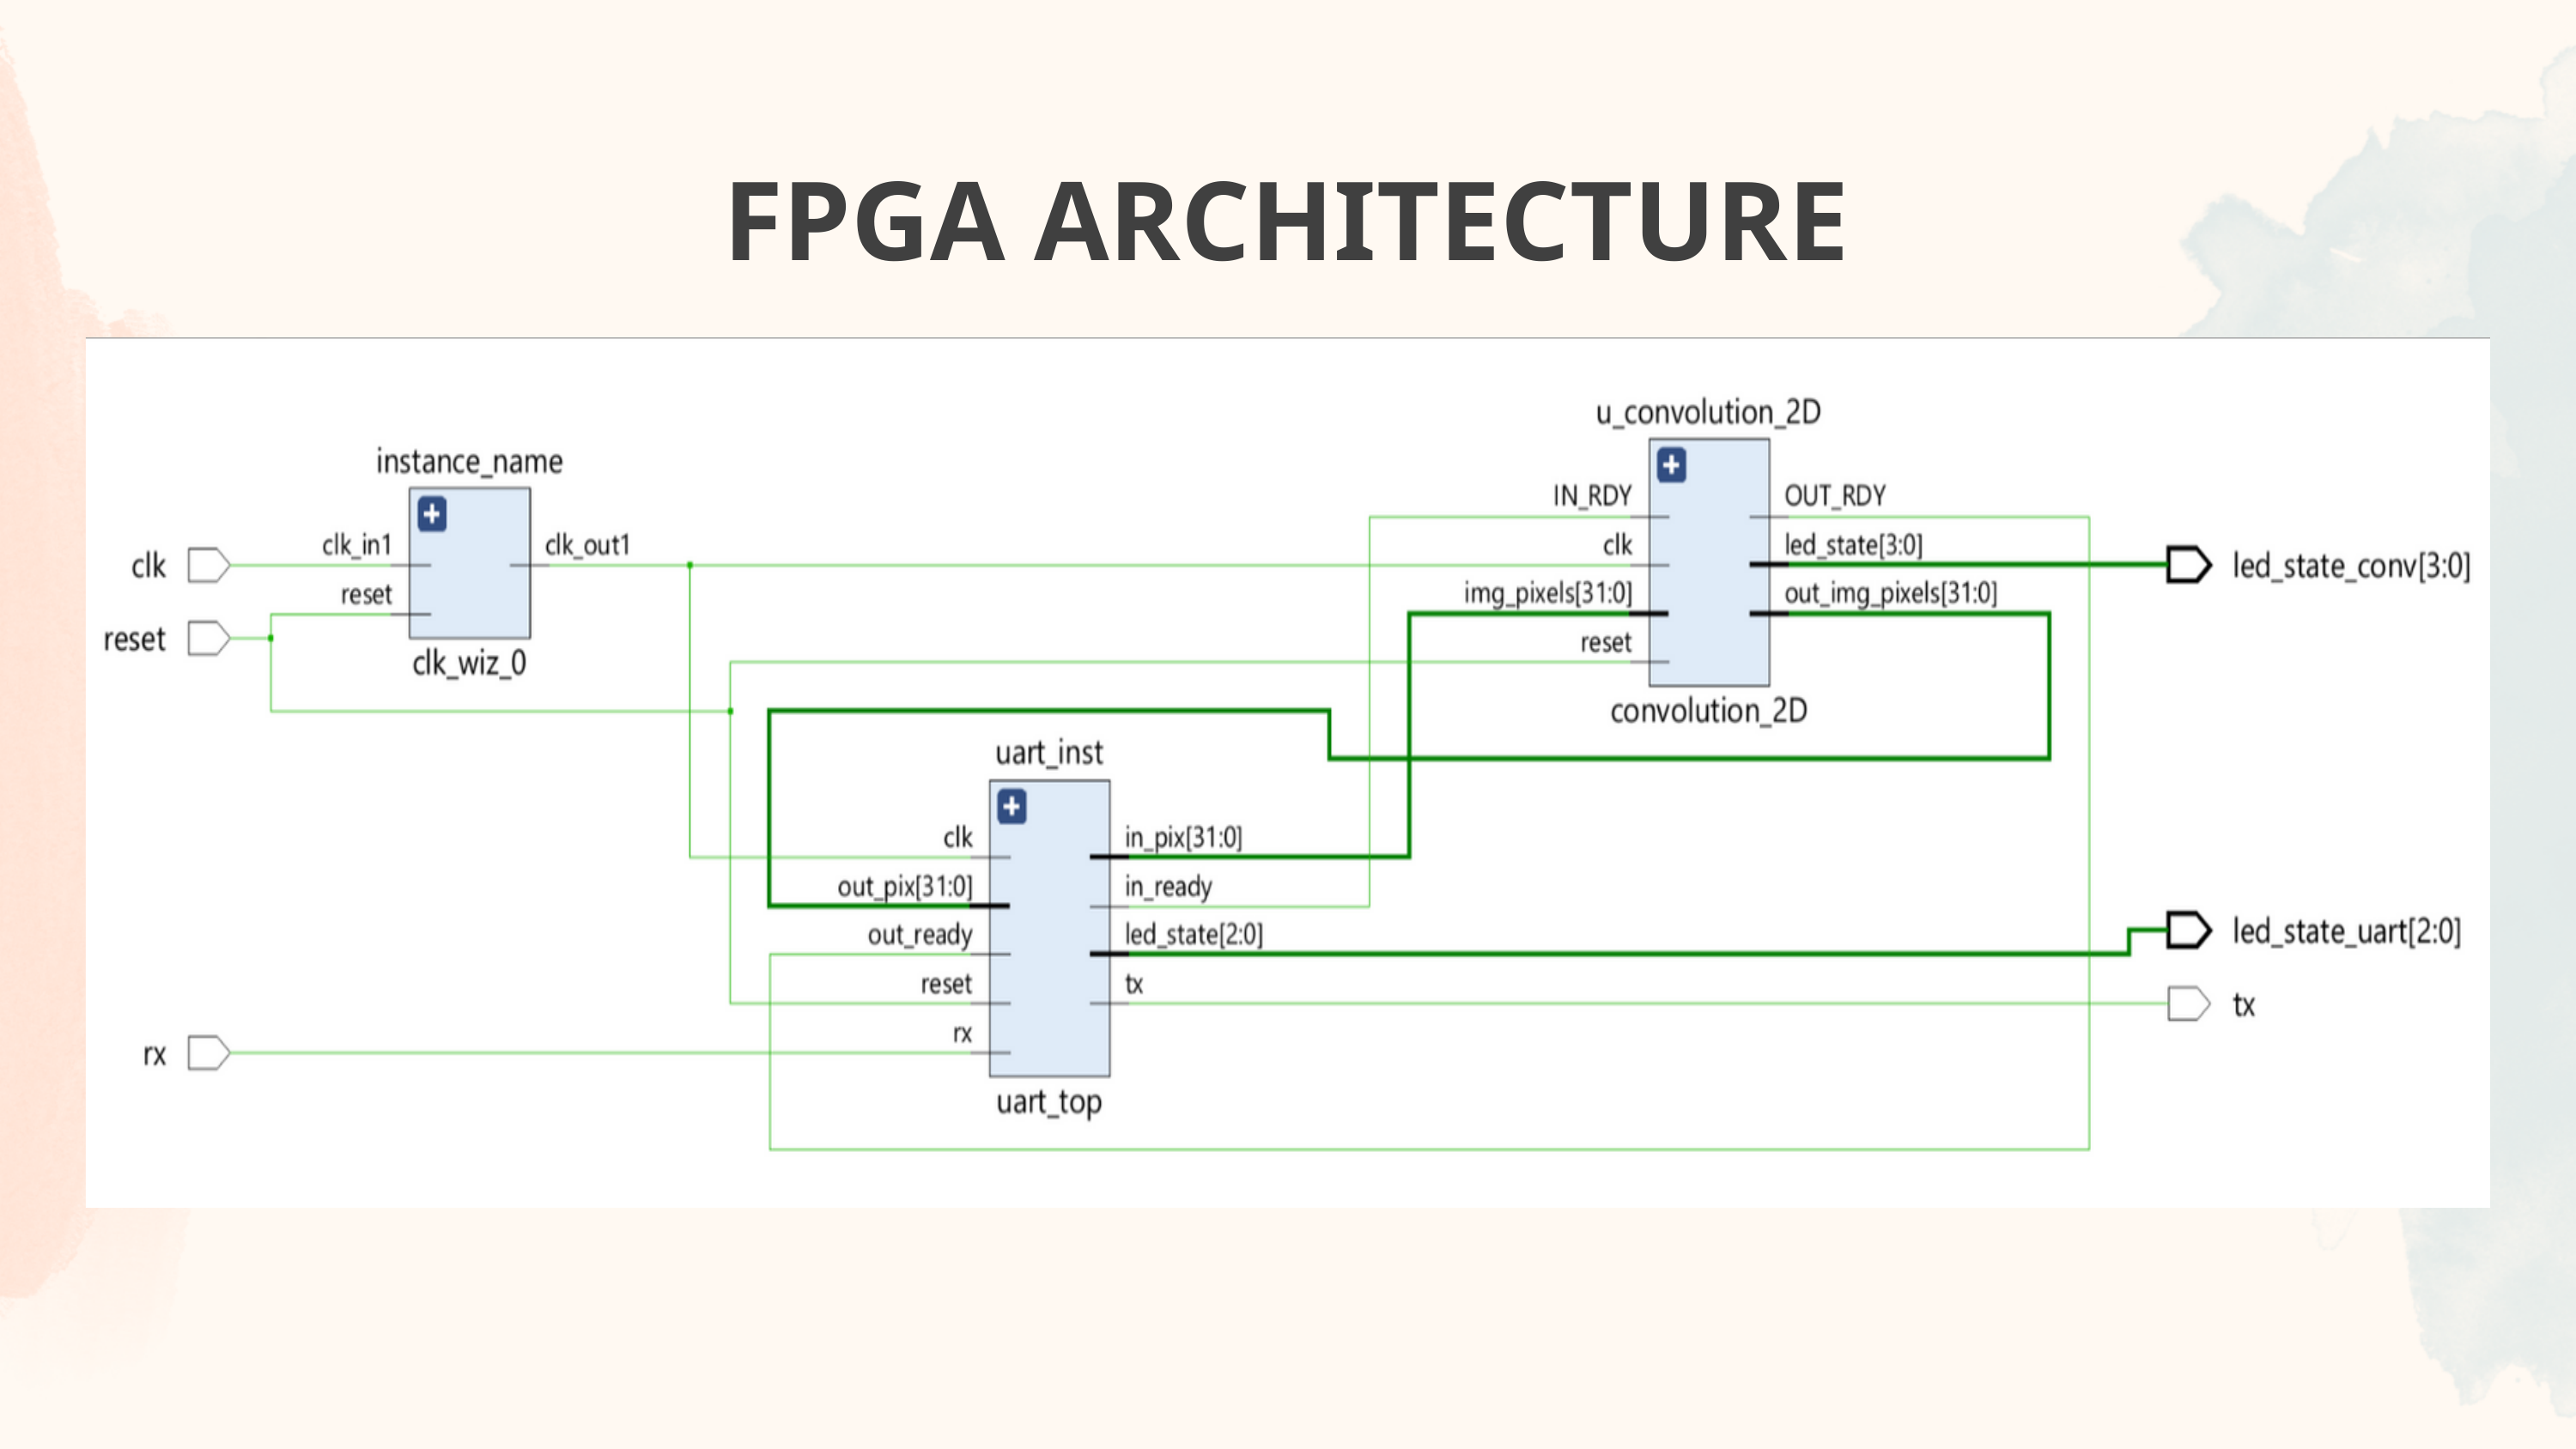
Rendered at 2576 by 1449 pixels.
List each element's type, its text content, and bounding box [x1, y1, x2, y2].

text_box [0, 0, 2576, 1449]
text_box FPGA ARCHITECTURE [262, 169, 2311, 282]
text_box [85, 337, 2490, 1208]
